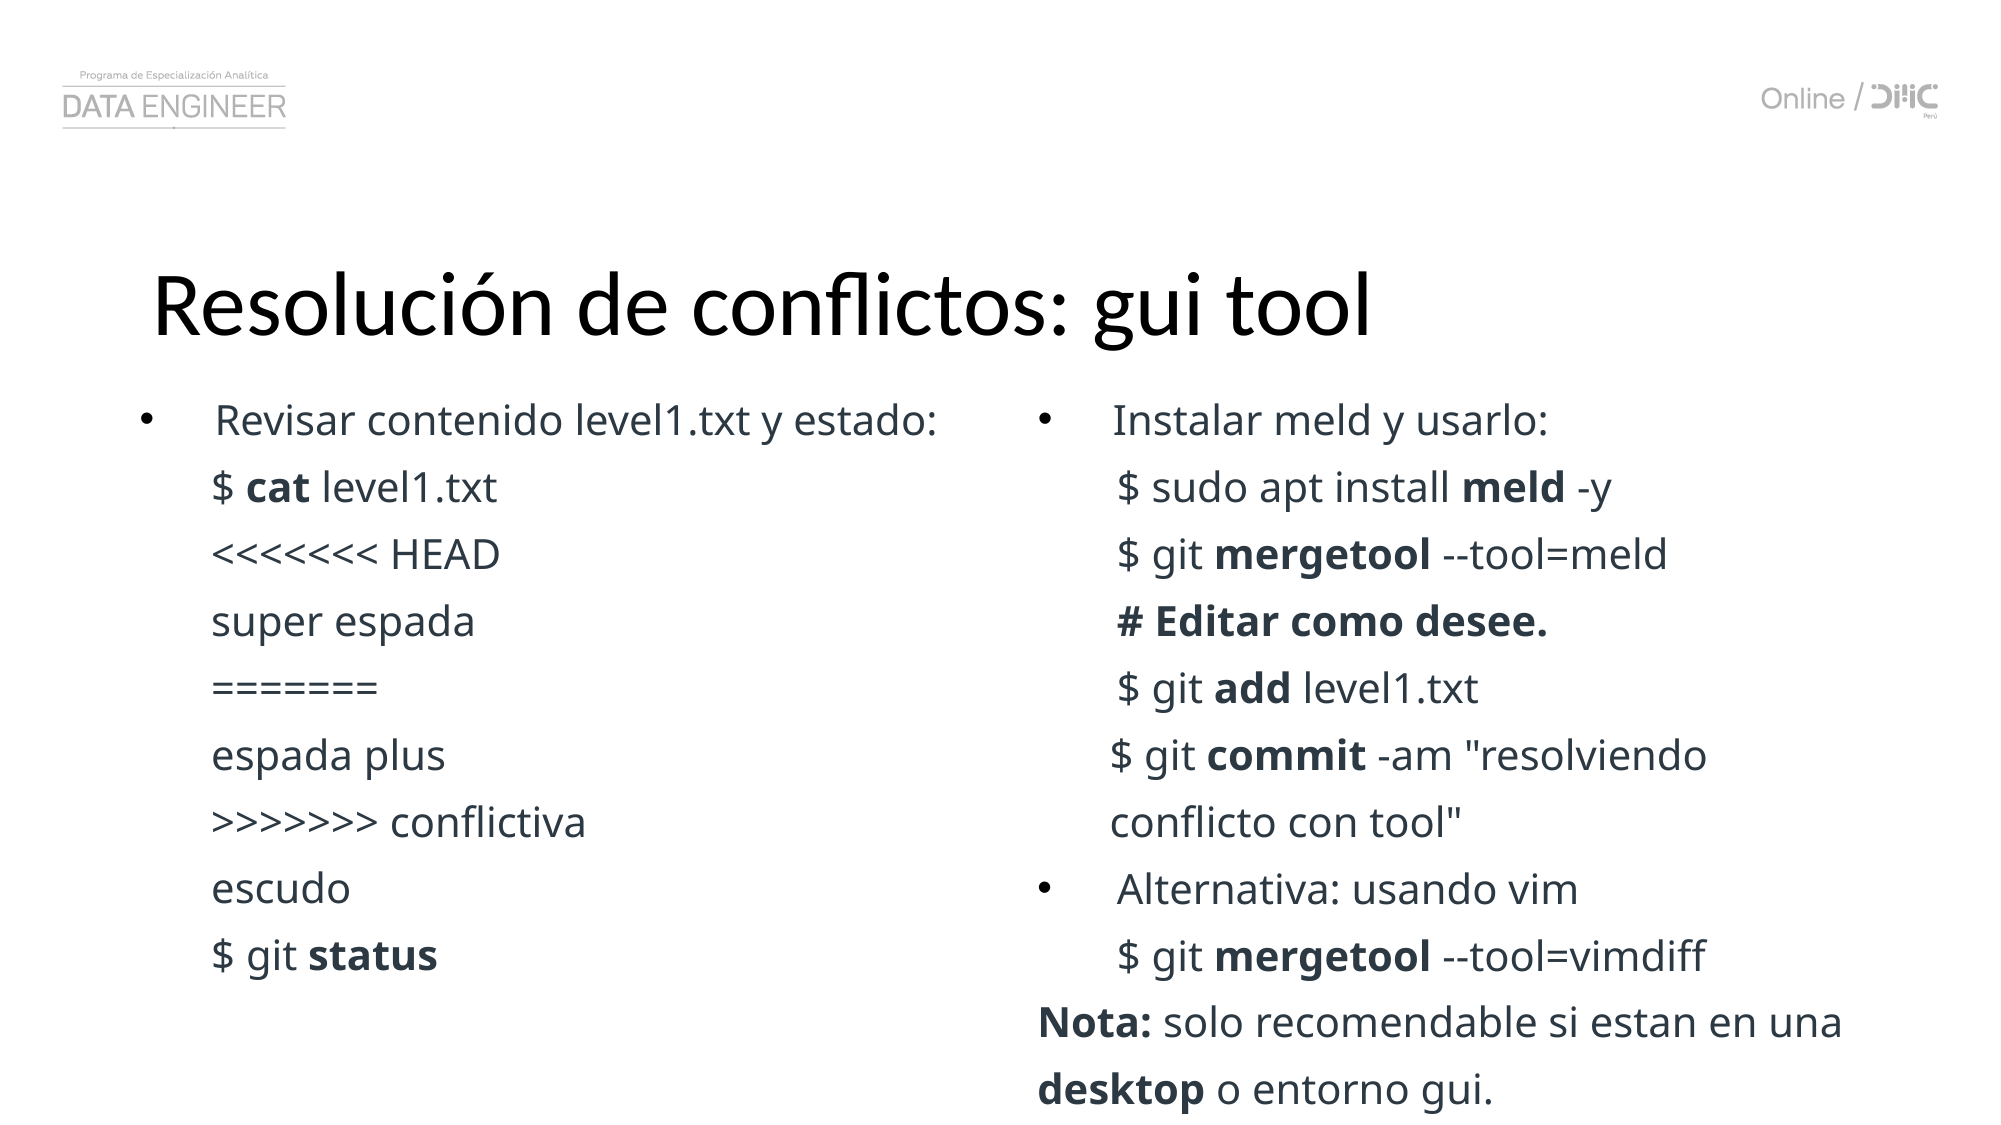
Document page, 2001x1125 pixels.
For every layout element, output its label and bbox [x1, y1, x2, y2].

list [0, 0, 2000, 1125]
